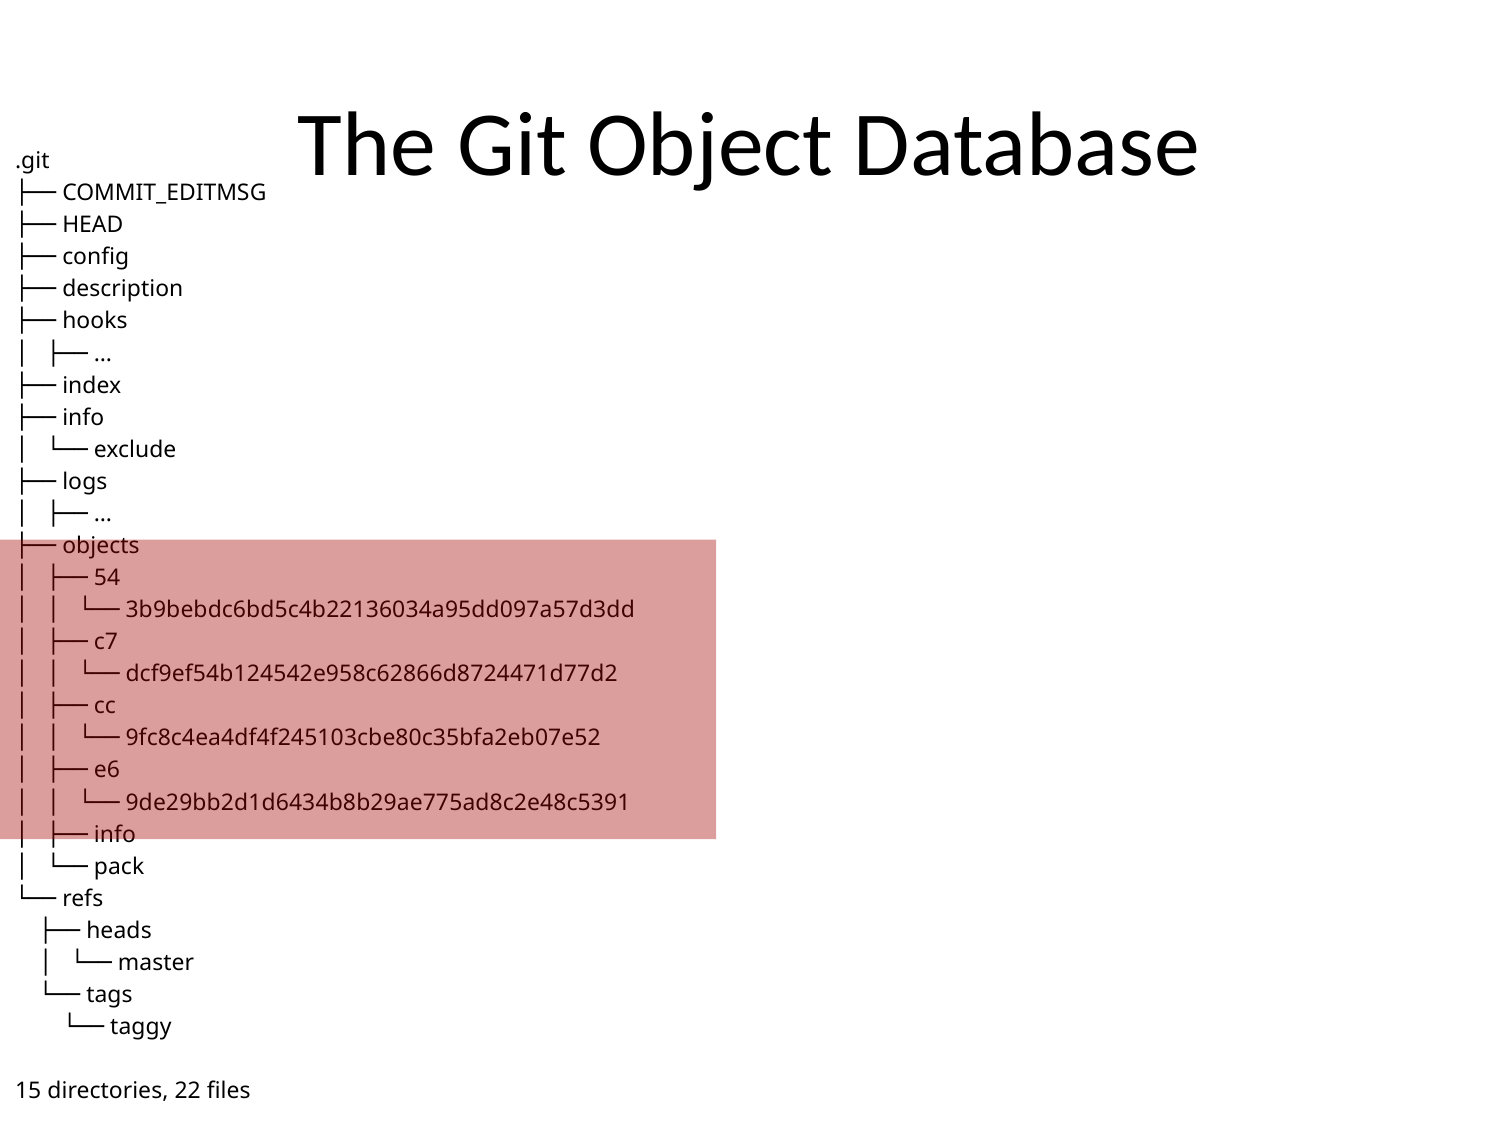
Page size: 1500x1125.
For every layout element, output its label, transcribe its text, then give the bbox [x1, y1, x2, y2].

list .git ├── COMMIT_EDITMSG ├── HEAD ├── config ├── description ├── hooks │ ├── … ├── index ├── info │ └── exclude ├── logs │ ├── … ├── objects │ ├── 54 │ │ └── 3b9bebdc6bd5c4b22136034a95dd097a57d3dd │ ├── c7 │ │ └── dcf9ef54b124542e958c62866d8724471d77d2 │ ├── cc │ │ └── 9fc8c4ea4df4f245103cbe80c35bfa2eb07e52 │ ├── e6 │ │ └── 9de29bb2d1d6434b8b29ae775ad8c2e48c5391 │ ├── info │ └── pack └── refs ├── heads │ └── master └── tags └── taggy 15 directories, 22 files [0, 138, 829, 977]
title The Git Object Database [75, 45, 1425, 233]
text_box [0, 539, 717, 840]
